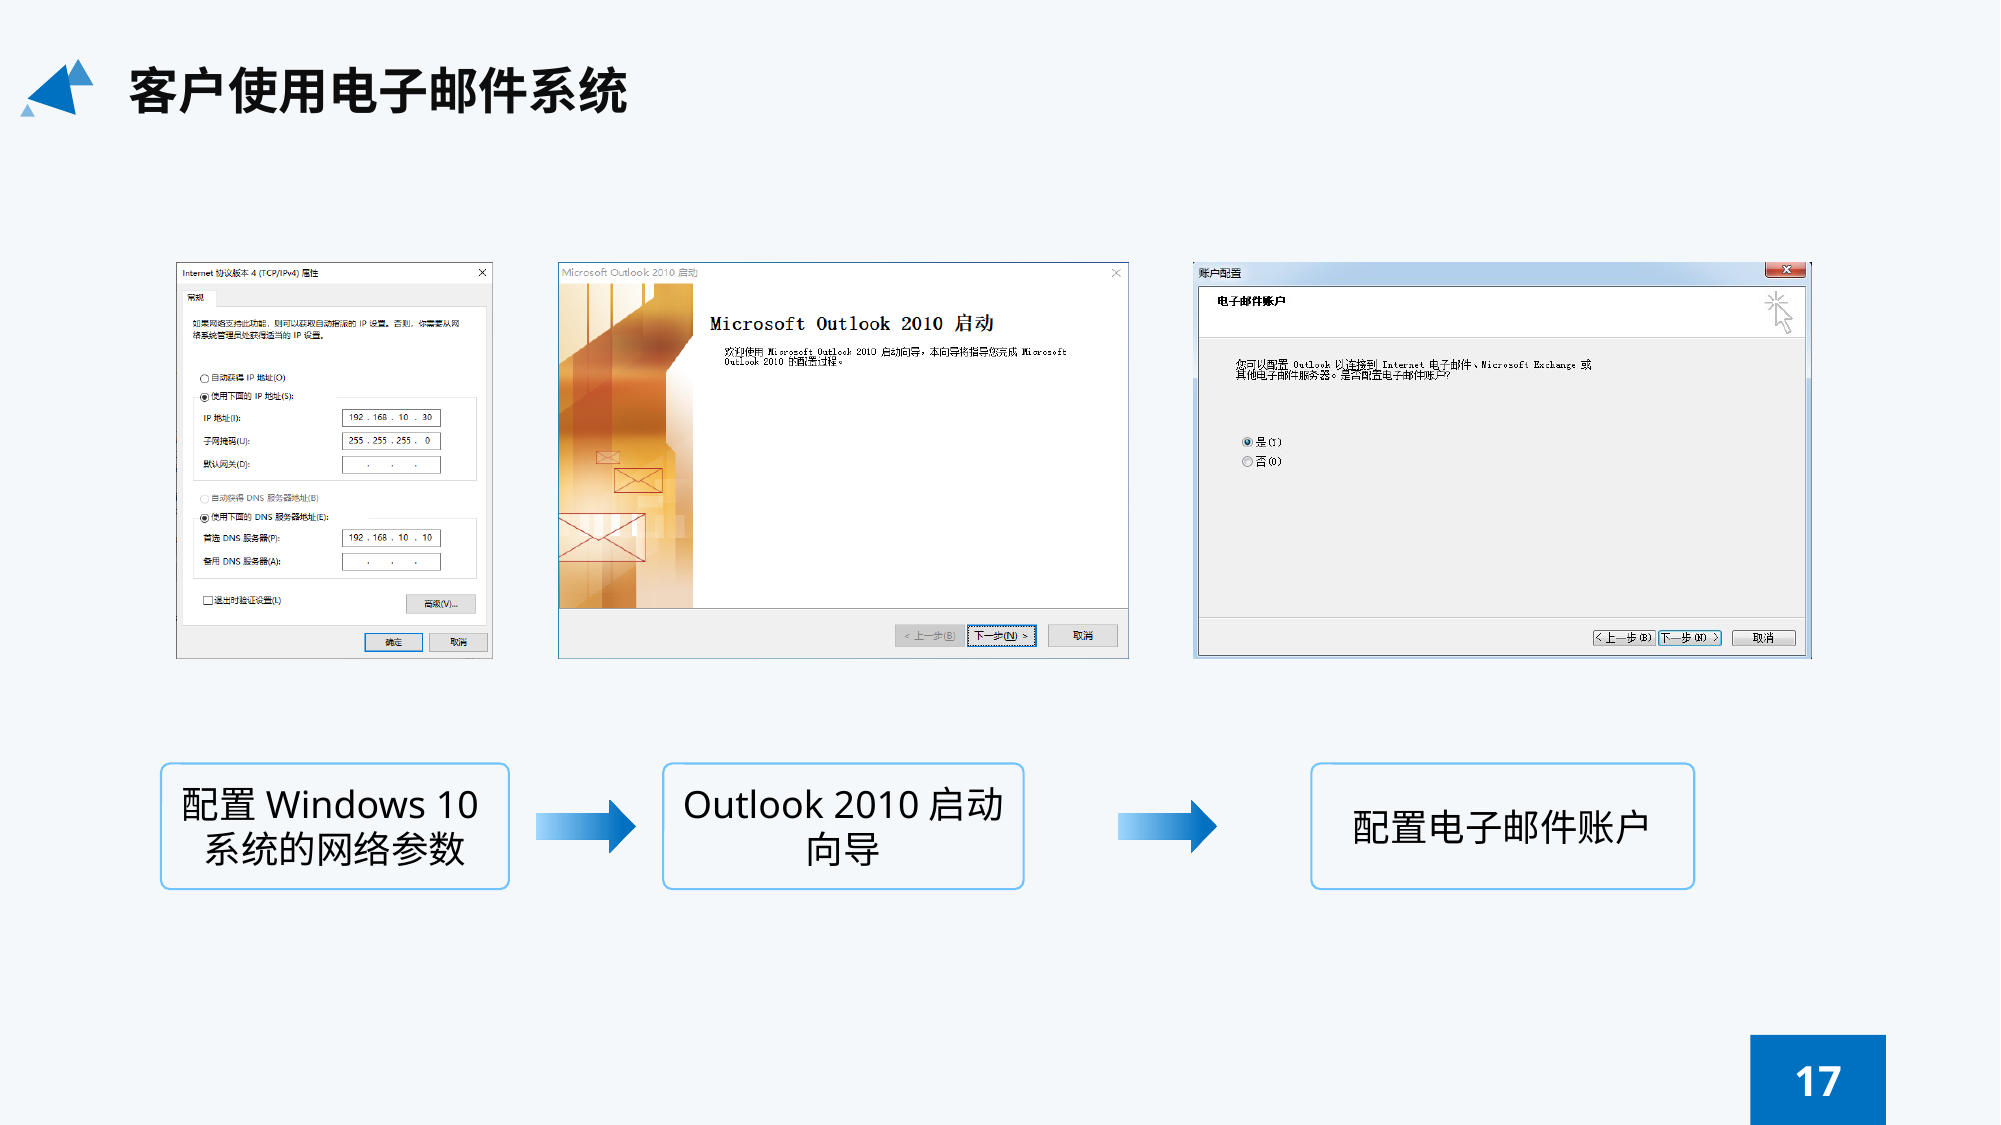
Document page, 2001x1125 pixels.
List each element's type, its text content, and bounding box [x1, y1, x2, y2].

text_box [1116, 797, 1219, 856]
picture [1193, 262, 1812, 659]
picture [558, 262, 1129, 659]
text_box 配置Windows 10系统的网络参数 [159, 762, 510, 891]
text_box 客户使用电子邮件系统 [113, 52, 854, 127]
text_box 配置电子邮件账户 [1310, 762, 1696, 891]
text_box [1750, 1034, 1886, 1125]
text_box [535, 797, 638, 856]
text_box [20, 58, 94, 117]
text_box Outlook 2010启动向导 [662, 762, 1025, 891]
picture [176, 262, 494, 659]
